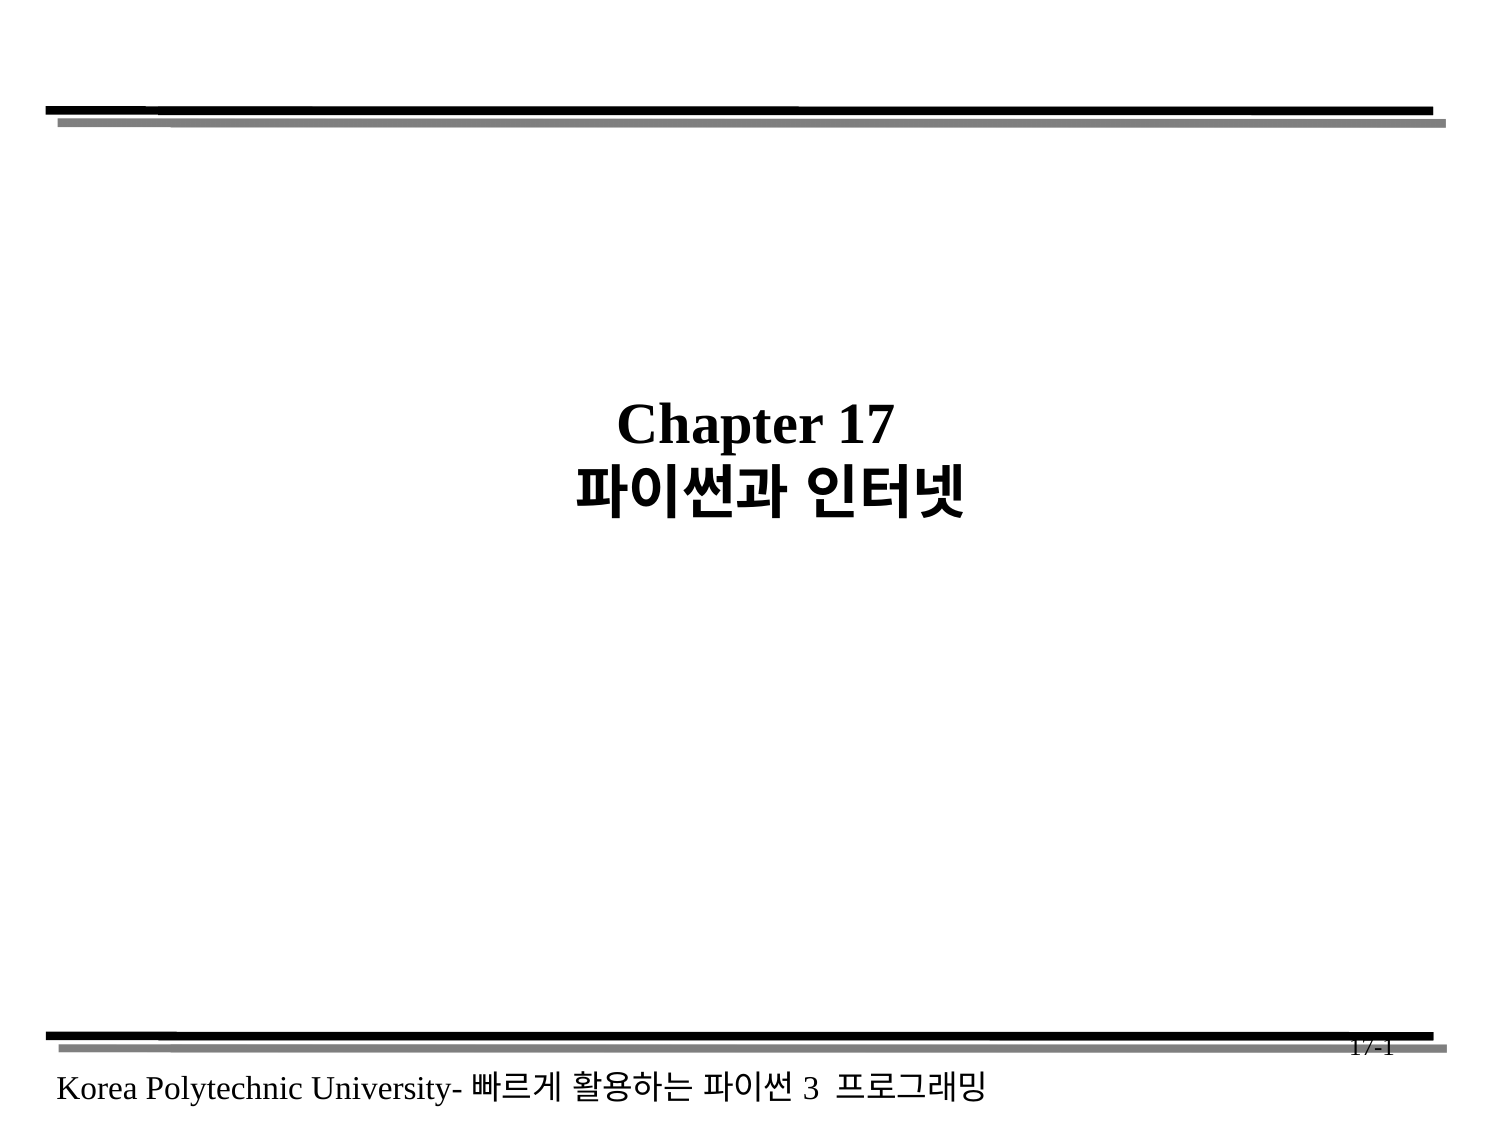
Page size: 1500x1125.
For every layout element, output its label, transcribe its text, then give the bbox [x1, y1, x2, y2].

title Chapter 17 파이썬과 인터넷 [125, 237, 1388, 900]
slide_number 17-1 [1284, 1023, 1411, 1099]
